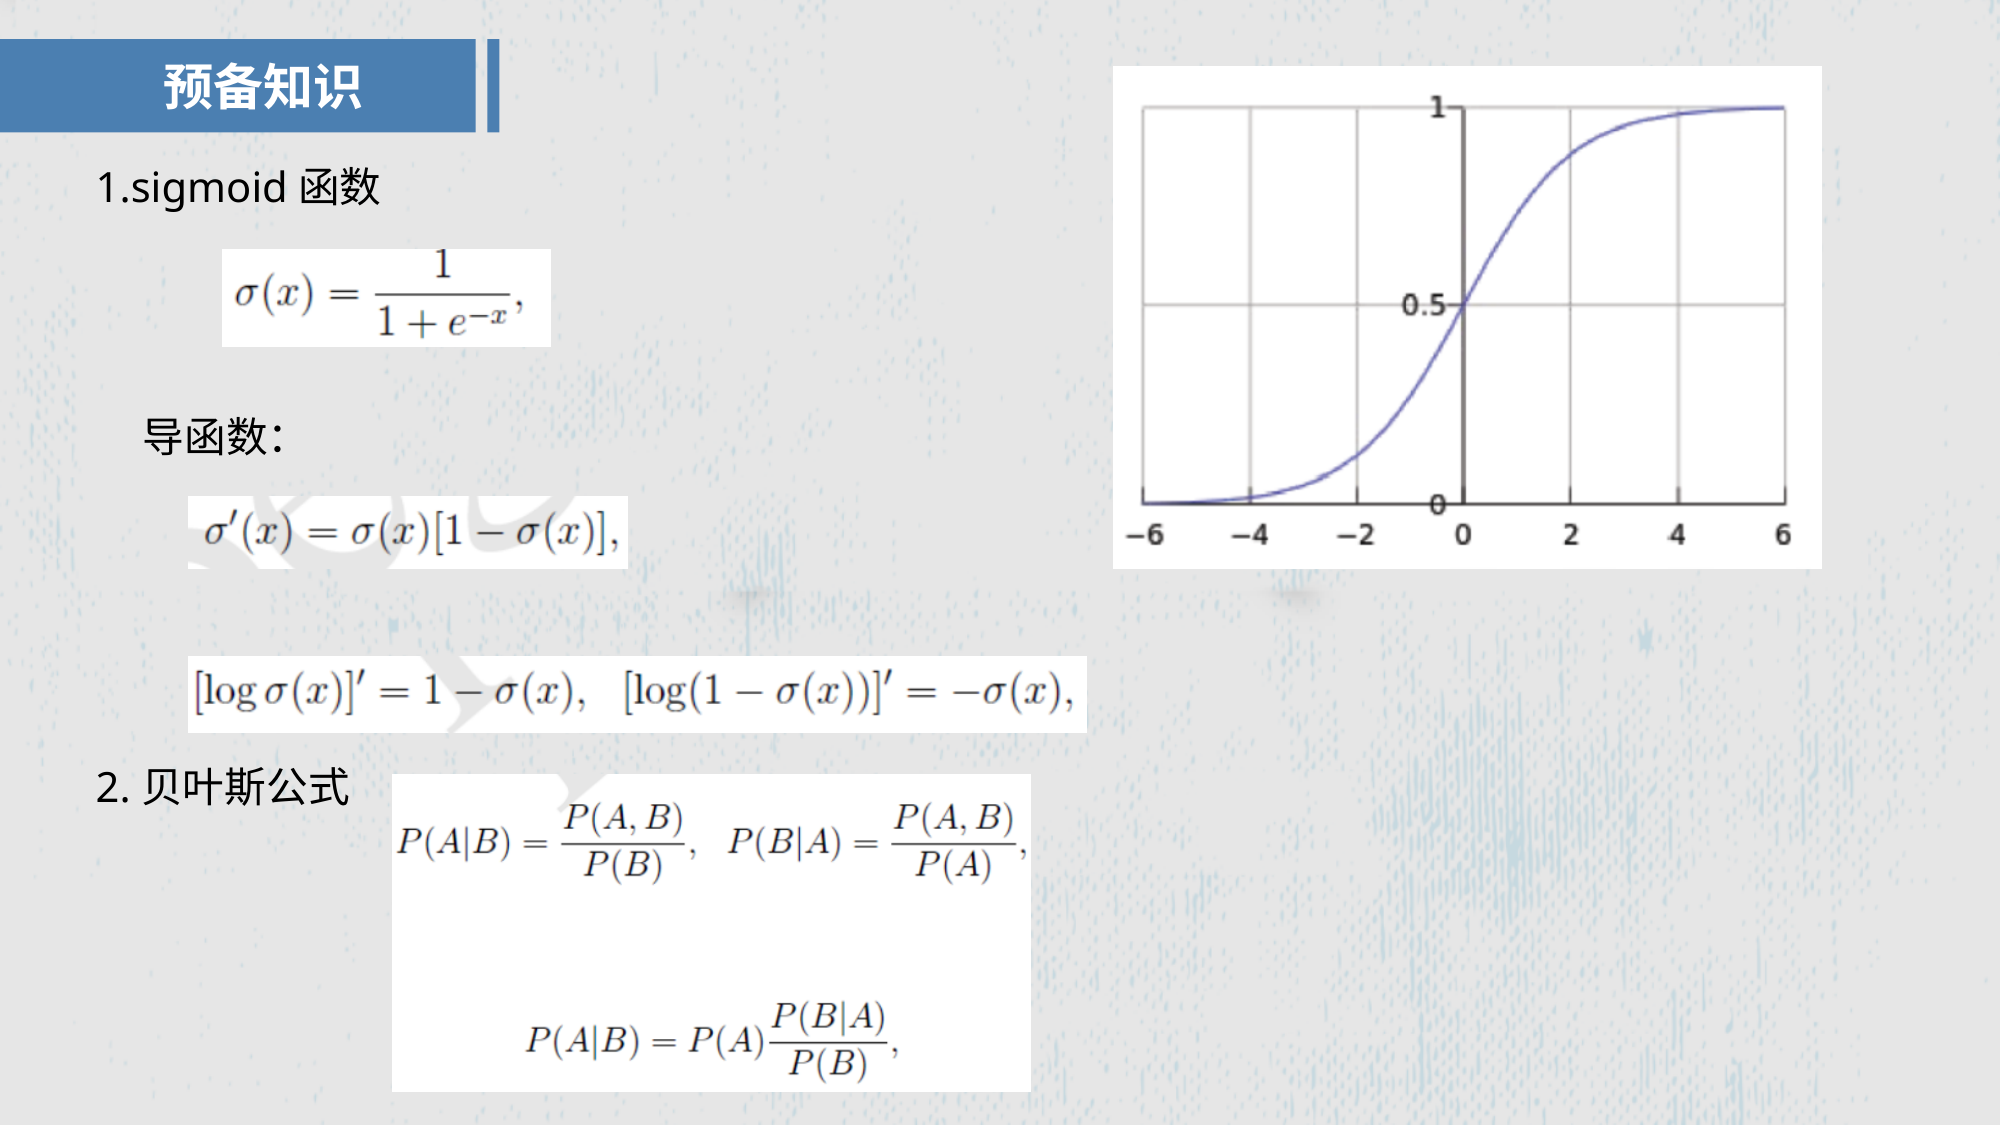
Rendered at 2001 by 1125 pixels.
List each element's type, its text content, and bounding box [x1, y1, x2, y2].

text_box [0, 39, 500, 133]
text_box 1.sigmoid函数 导函数： 2.贝叶斯公式 [80, 153, 1822, 819]
picture [0, 0, 2000, 1125]
